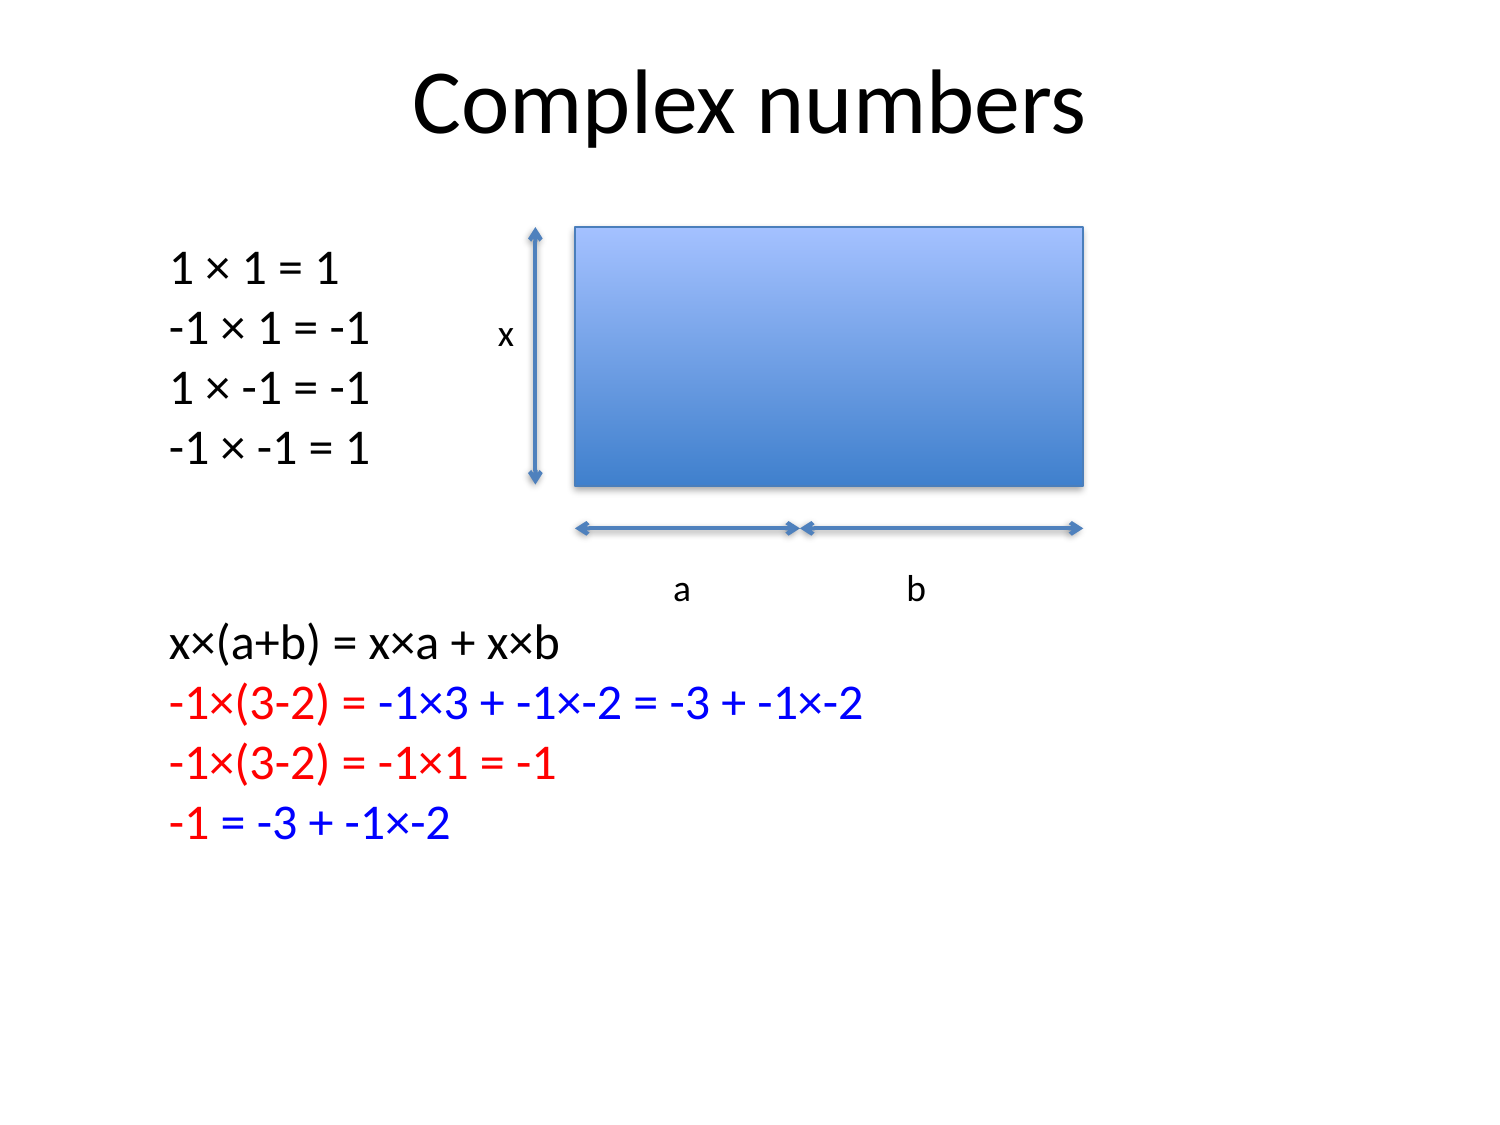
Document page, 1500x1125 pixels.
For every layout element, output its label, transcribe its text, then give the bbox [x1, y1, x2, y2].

title Complex numbers [75, 3, 1425, 191]
text_box b [891, 556, 955, 616]
text_box x×(a+b) = x×a + x×b -1×(3-2) = -1×3 + -1×-2 = -3 + -1×-2 -1×(3-2) = -1×1 = -1 -1 = -3 + -1×-2 [154, 602, 898, 977]
text_box x [483, 302, 531, 362]
text_box [574, 226, 1084, 487]
text_box 1 × 1 = 1 -1 × 1 = -1 1 × -1 = -1 -1 × -1 = 1 [154, 227, 402, 482]
text_box a [658, 556, 725, 602]
